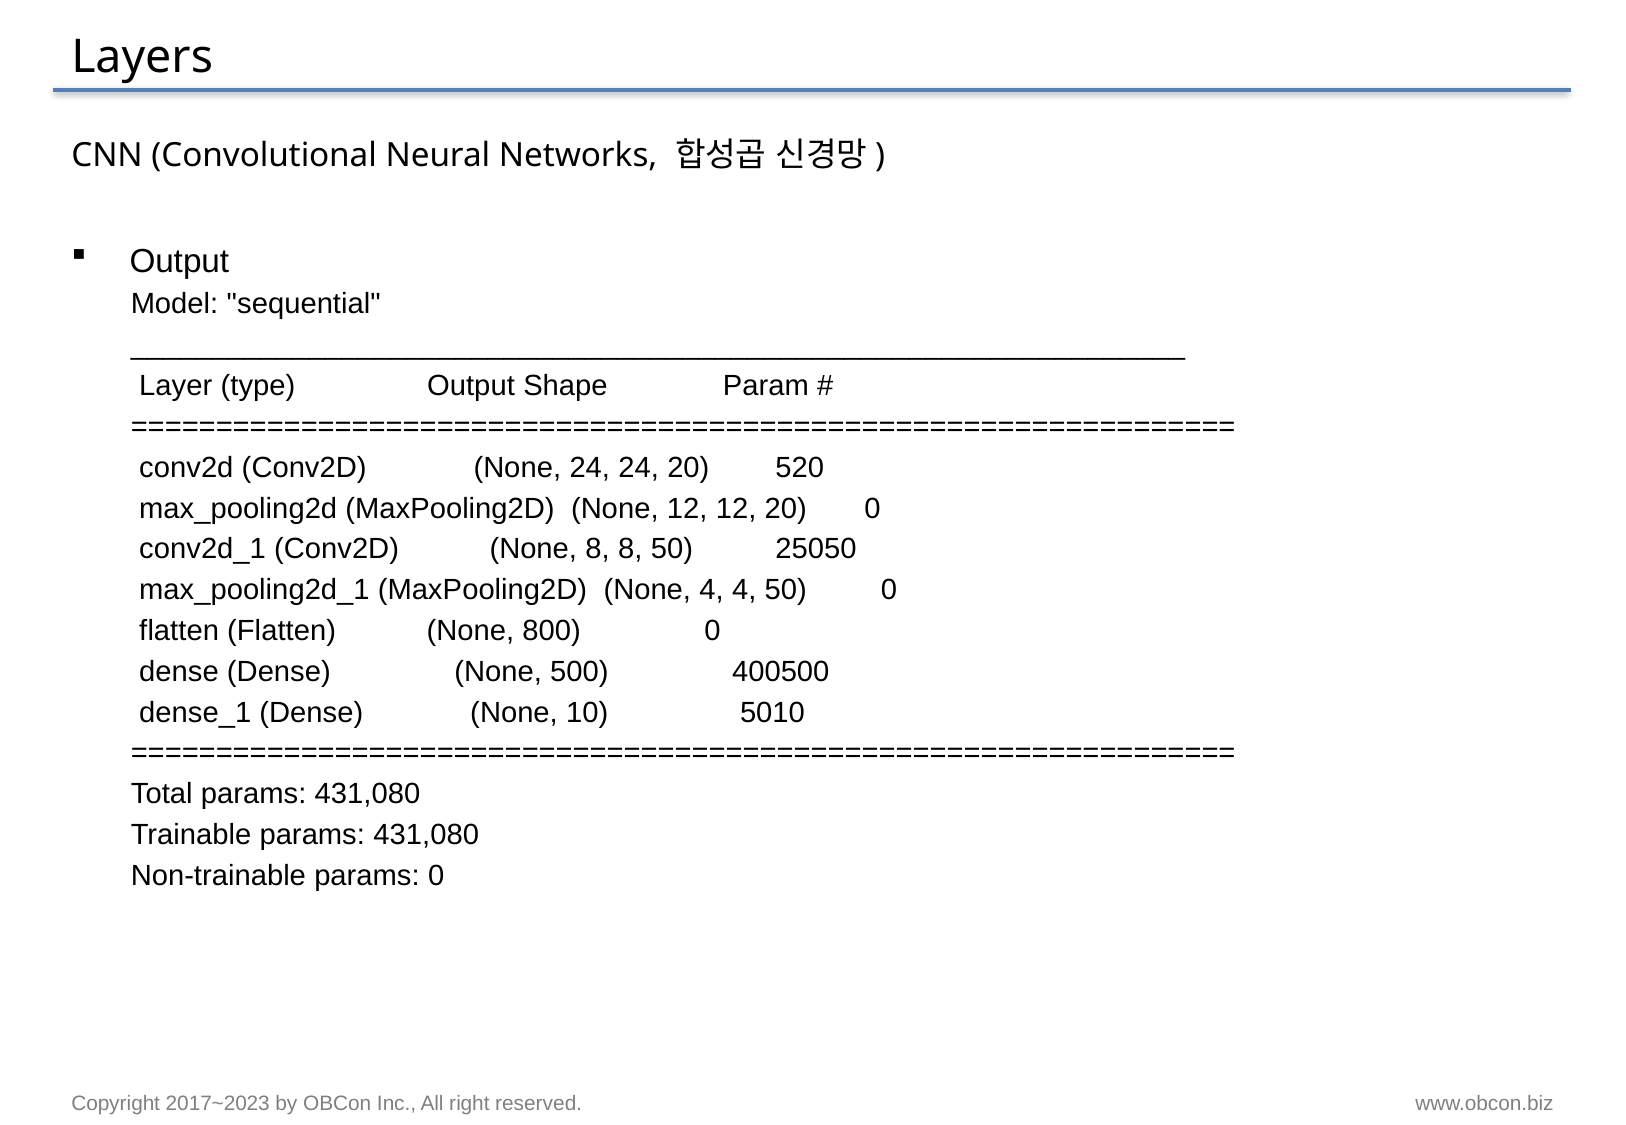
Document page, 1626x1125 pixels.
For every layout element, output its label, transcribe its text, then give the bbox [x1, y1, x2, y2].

text_box Output Model: "sequential" _________________________________________________________________ Layer (type) Output Shape Param # ================================================================= conv2d (Conv2D) (None, 24, 24, 20) 520 max_pooling2d (MaxPooling2D) (None, 12, 12, 20) 0 conv2d_1 (Conv2D) (None, 8, 8, 50) 25050 max_pooling2d_1 (MaxPooling2D) (None, 4, 4, 50) 0 flatten (Flatten) (None, 800) 0 dense (Dense) (None, 500) 400500 dense_1 (Dense) (None, 10) 5010 ================================================================= Total params: 431,080 Trainable params: 431,080 Non-trainable params: 0 [56, 231, 1569, 946]
title Layers [56, 19, 1569, 90]
list CNN (Convolutional Neural Networks, 합성곱 신경망) [56, 125, 1569, 181]
